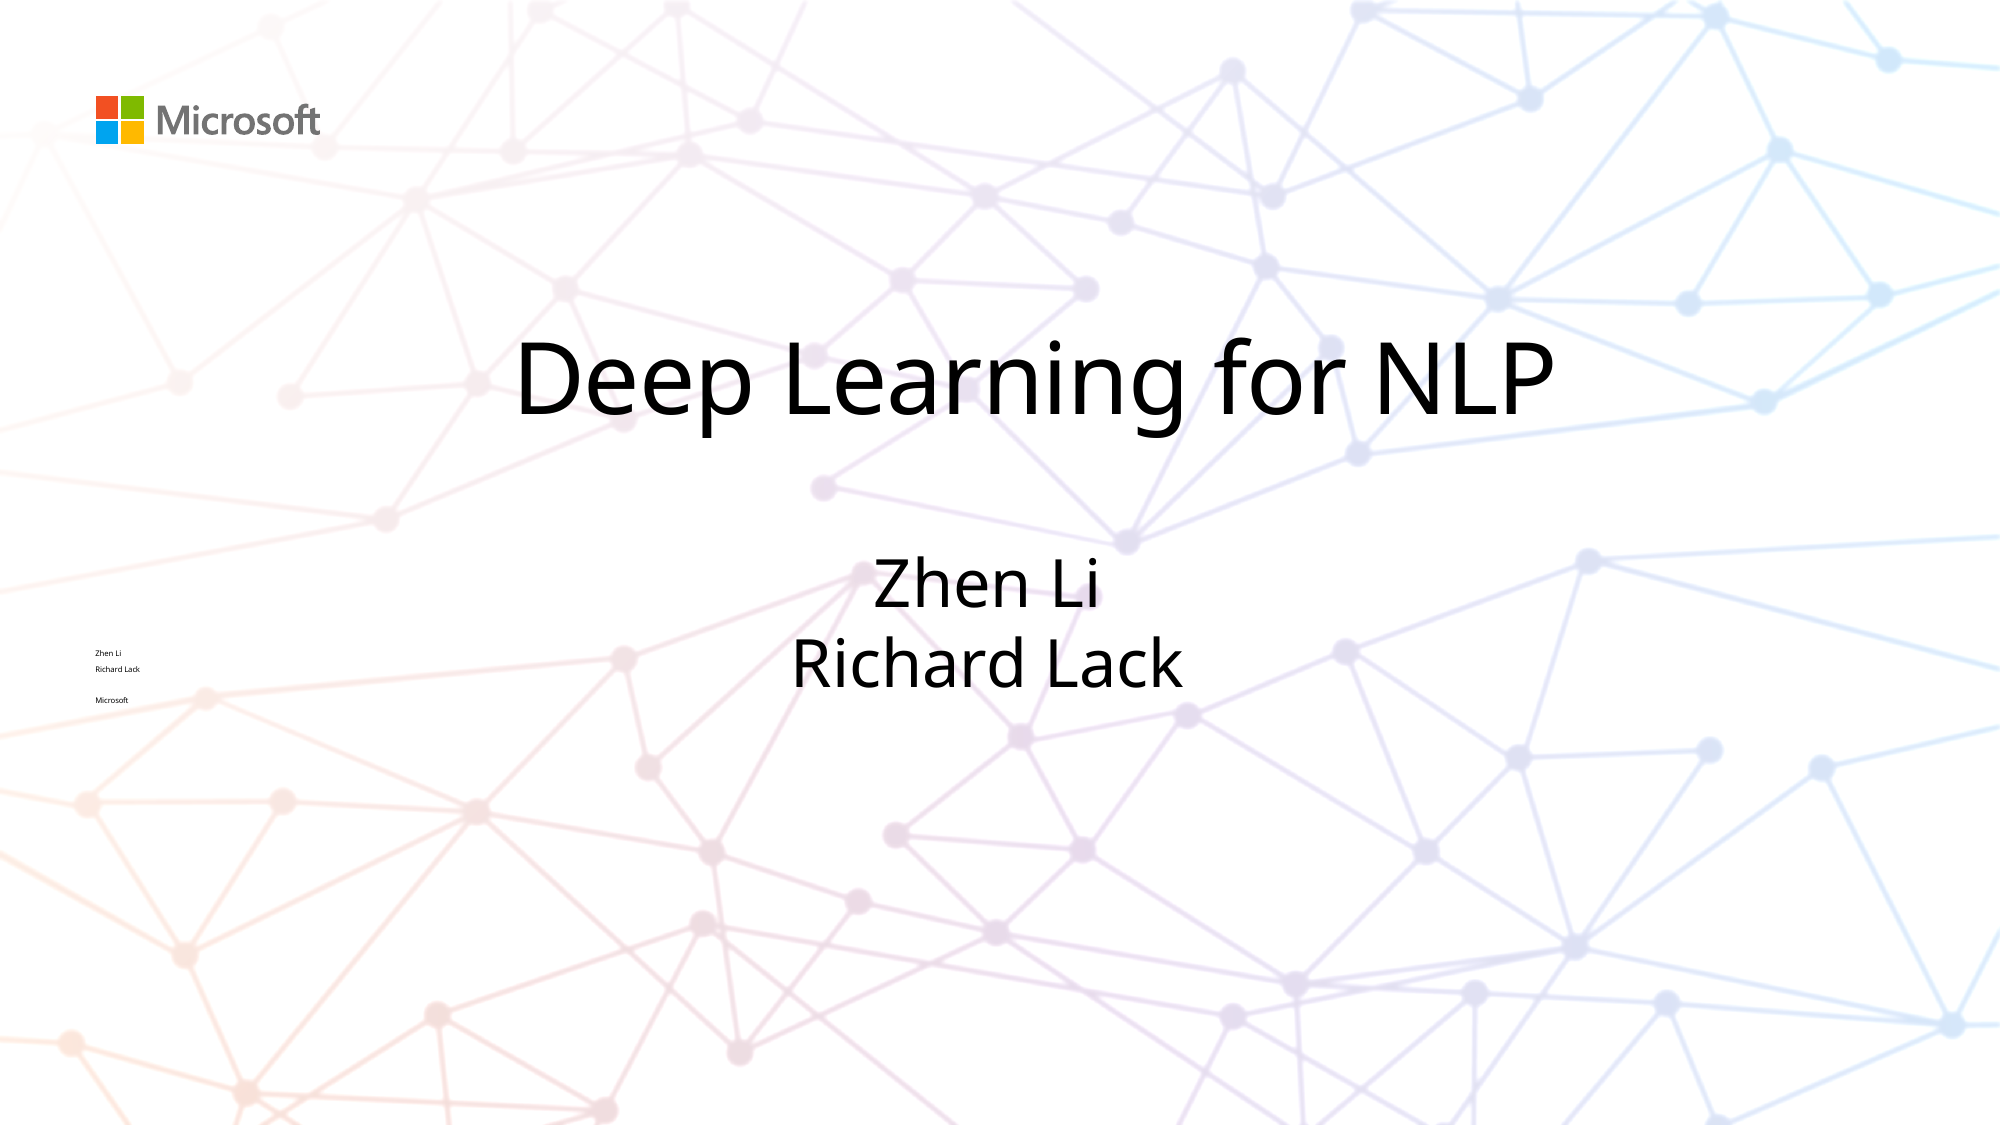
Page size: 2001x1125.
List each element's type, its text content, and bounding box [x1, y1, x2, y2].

text_box Zhen Li Richard Lack Microsoft [95, 649, 779, 706]
title Deep Learning for NLP [512, 345, 1634, 437]
text_box Zhen Li Richard Lack [790, 540, 1185, 701]
